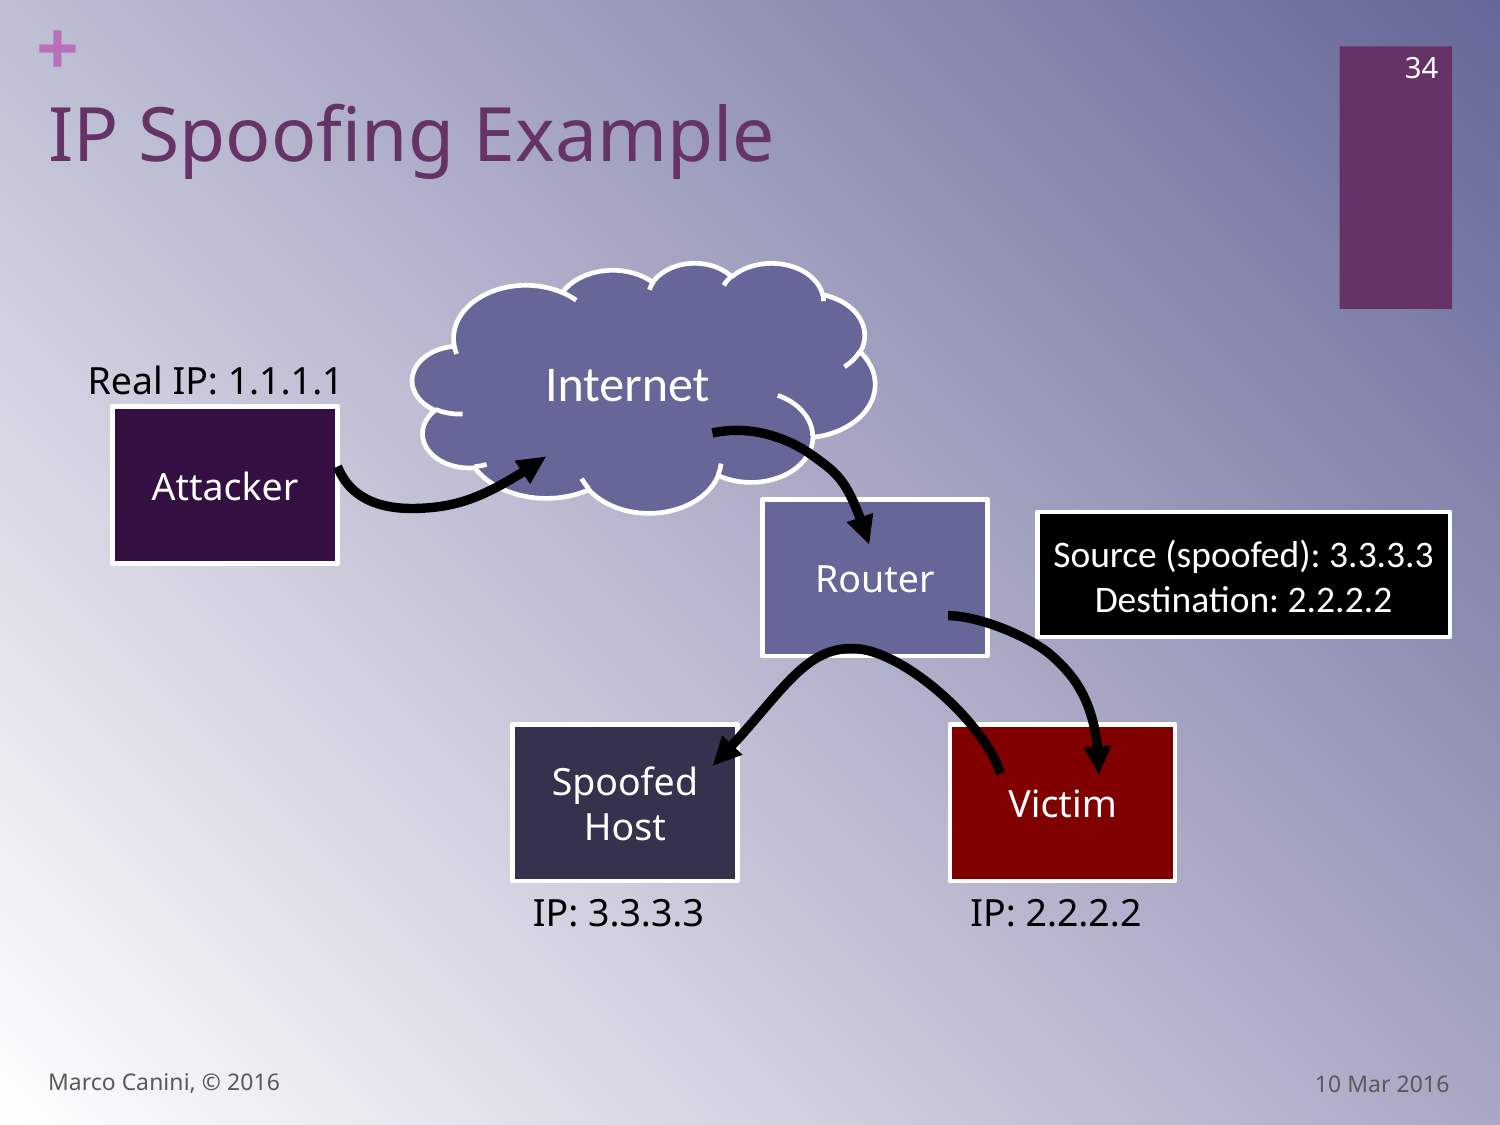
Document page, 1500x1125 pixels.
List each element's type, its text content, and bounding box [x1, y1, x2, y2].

text_box [335, 456, 546, 511]
text_box Victim [948, 722, 1177, 883]
text_box Source (spoofed): 3.3.3.3 Destination: 2.2.2.2 [1035, 510, 1452, 639]
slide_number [1114, 1053, 1465, 1114]
text_box IP: 3.3.3.3 [518, 881, 719, 941]
title IP Spoofing Example [33, 79, 1322, 263]
footer Marco Canini, © 2016 [33, 1053, 1038, 1114]
slide_number 34 [1362, 39, 1454, 100]
text_box [948, 613, 1105, 775]
text_box [712, 646, 1003, 775]
text_box Attacker [110, 410, 339, 565]
text_box Spoofed Host [510, 722, 739, 883]
text_box Real IP: 1.1.1.1 [72, 349, 359, 410]
text_box IP: 2.2.2.2 [955, 881, 1157, 941]
text_box Router [760, 497, 989, 658]
text_box [712, 428, 872, 545]
text_box Internet [408, 260, 879, 517]
